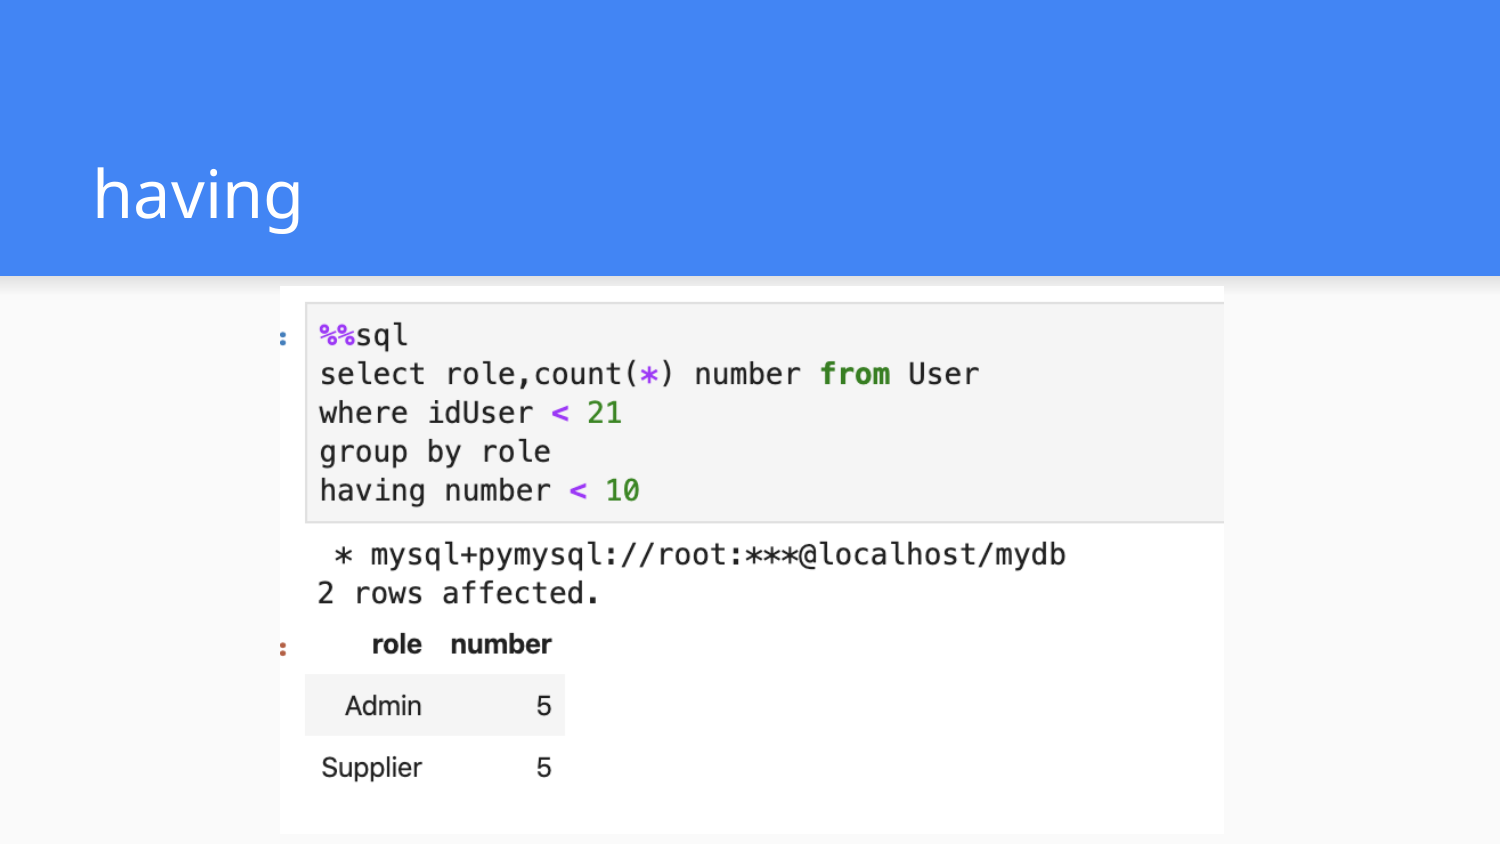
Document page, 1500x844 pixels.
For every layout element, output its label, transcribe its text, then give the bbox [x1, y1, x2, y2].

title having [77, 121, 1427, 248]
picture [280, 286, 1224, 834]
